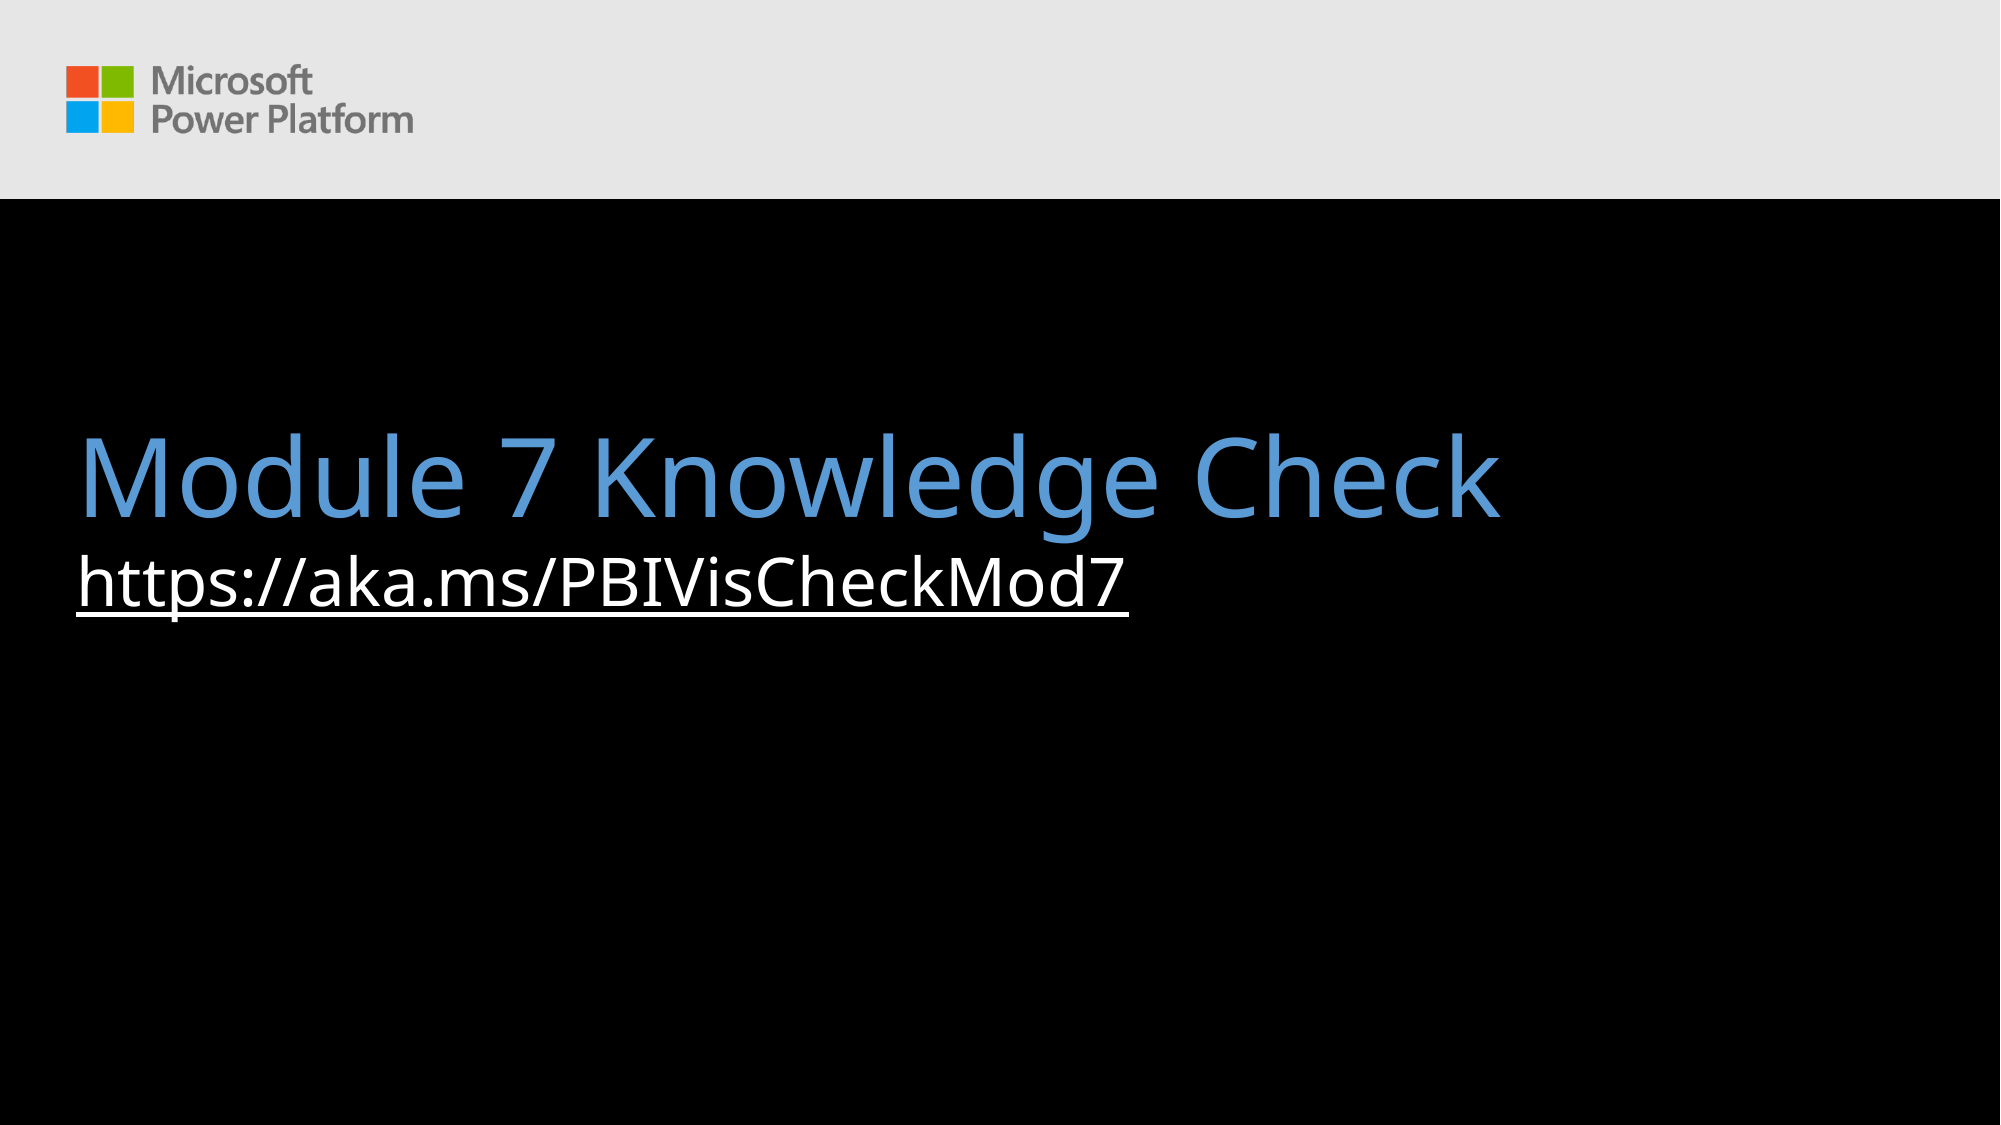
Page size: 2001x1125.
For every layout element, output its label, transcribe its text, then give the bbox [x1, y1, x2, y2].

title Module 7 Knowledge Check https://aka.ms/PBIVisCheckMod7 [61, 414, 1972, 883]
picture [0, 0, 480, 199]
